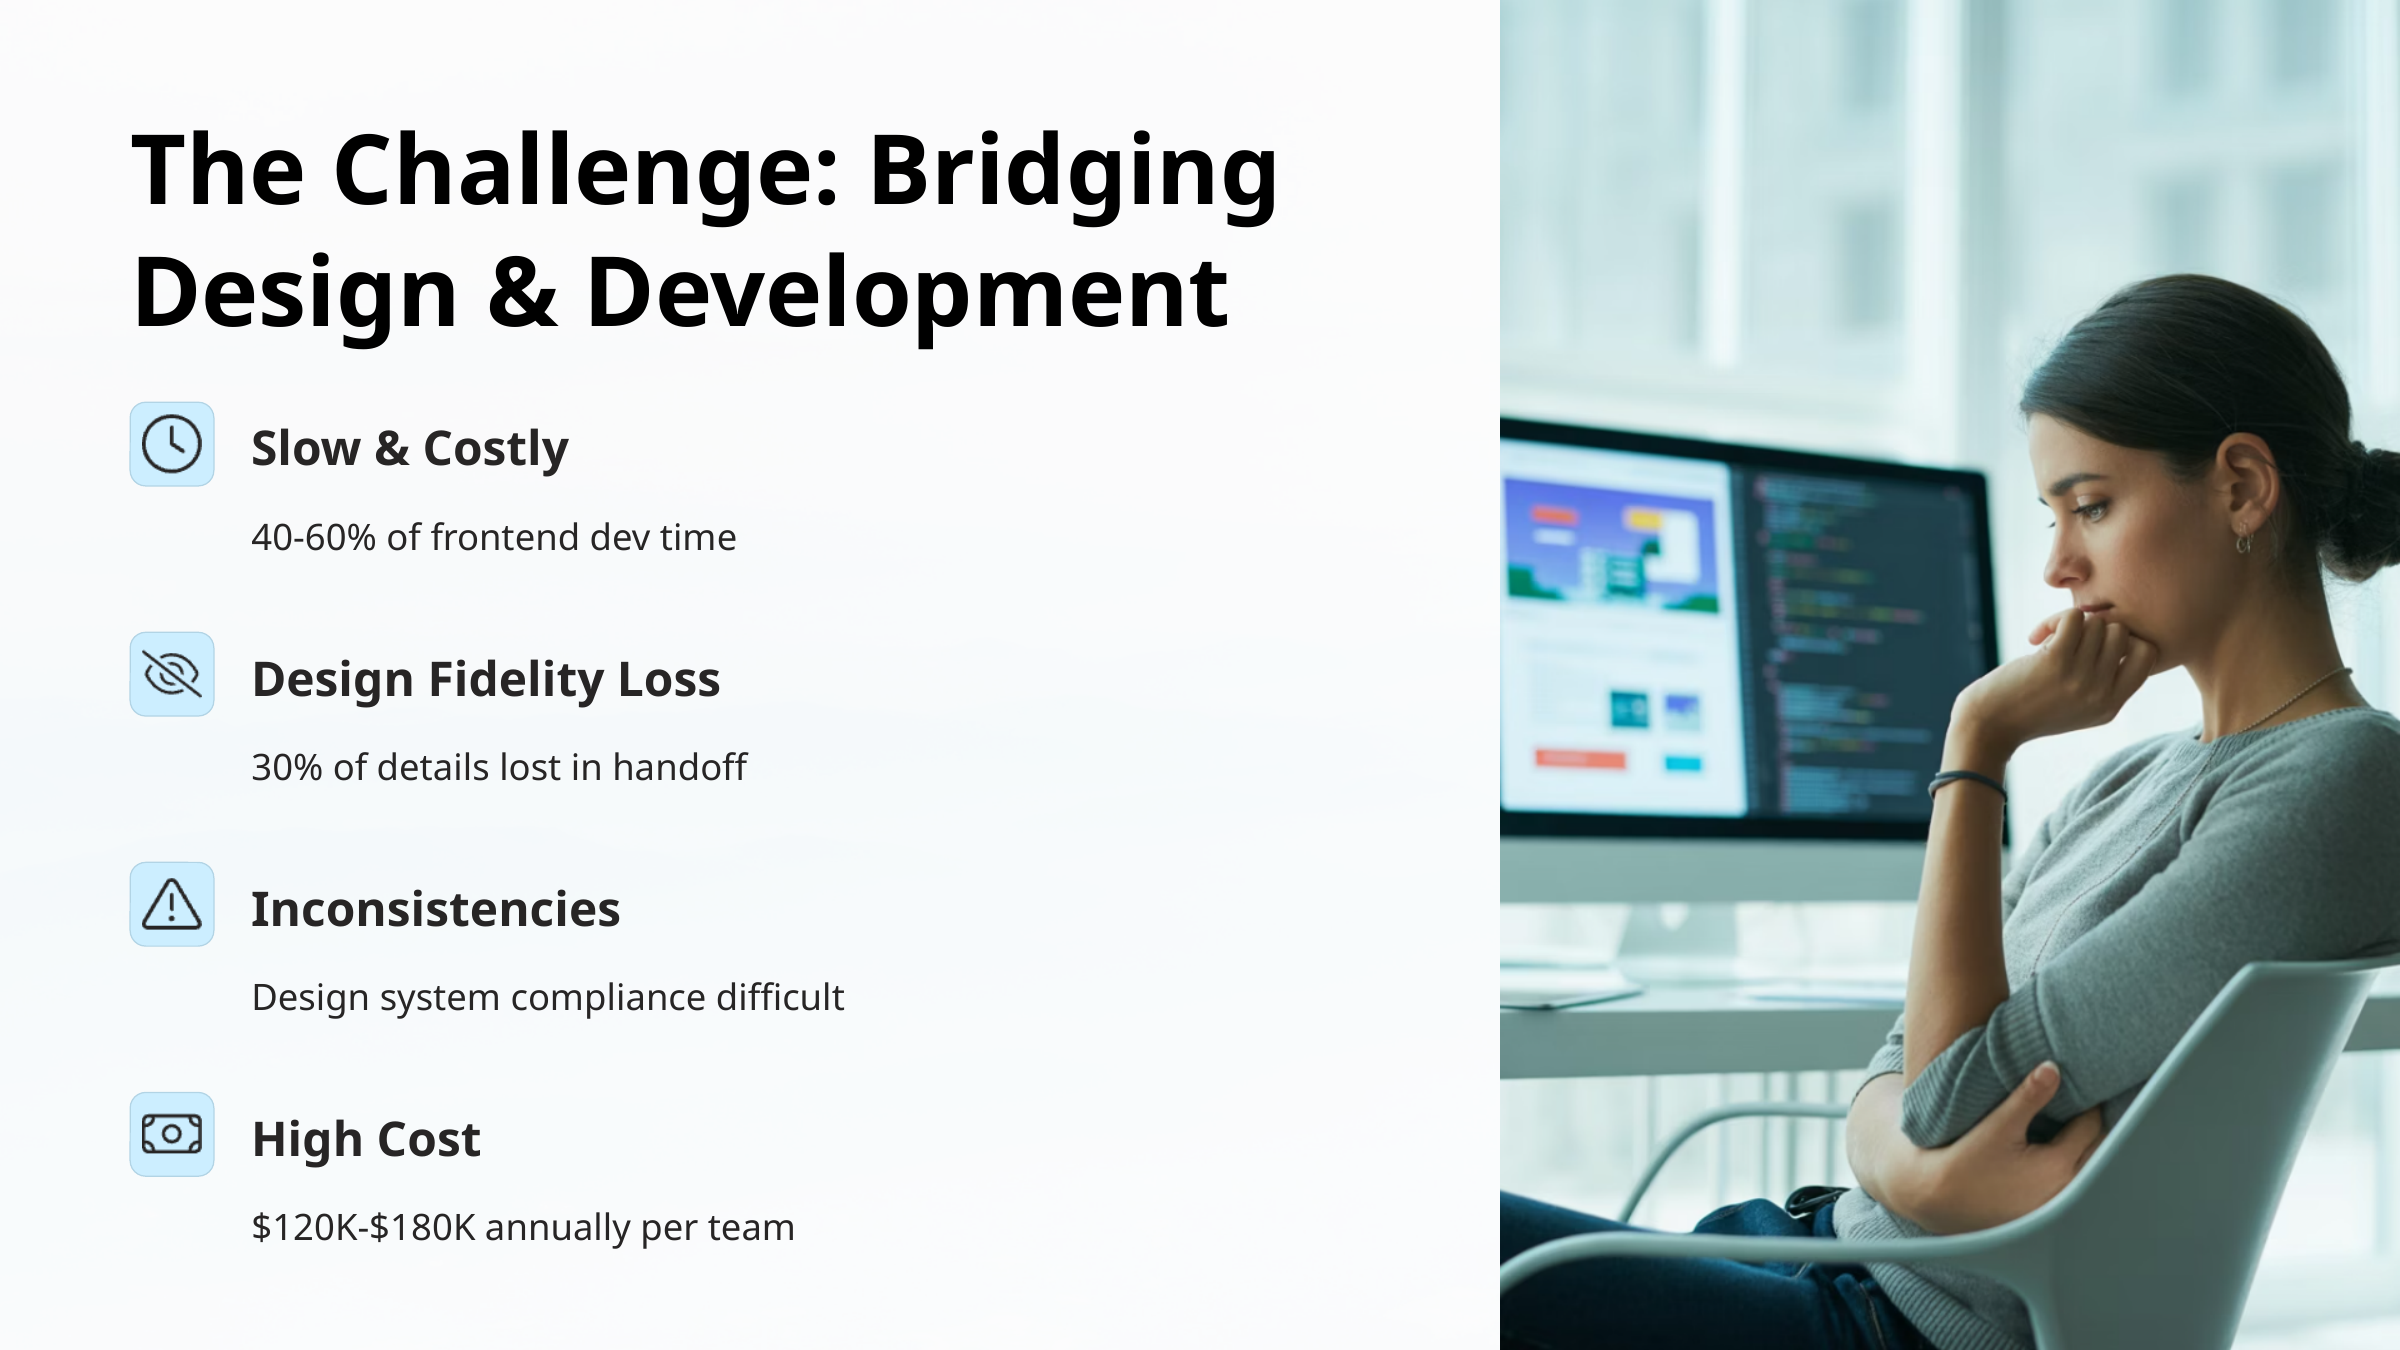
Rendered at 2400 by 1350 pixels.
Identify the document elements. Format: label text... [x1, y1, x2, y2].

text_box Inconsistencies [251, 875, 740, 937]
picture [142, 637, 202, 711]
text_box Design system compliance difficult [251, 958, 1370, 1018]
text_box The Challenge: Bridging Design & Development [130, 102, 1370, 347]
text_box $120K-$180K annually per team [251, 1188, 1370, 1249]
text_box [130, 1092, 214, 1177]
text_box High Cost [251, 1105, 740, 1167]
picture [142, 867, 202, 941]
text_box [130, 632, 214, 717]
picture [1499, 0, 2400, 1350]
text_box [130, 862, 214, 947]
text_box Design Fidelity Loss [251, 645, 740, 707]
text_box Slow & Costly [251, 415, 740, 477]
text_box [130, 402, 214, 486]
text_box 40-60% of frontend dev time [251, 498, 1370, 558]
picture [142, 407, 202, 481]
picture [142, 1097, 202, 1171]
text_box 30% of details lost in handoff [251, 728, 1370, 788]
